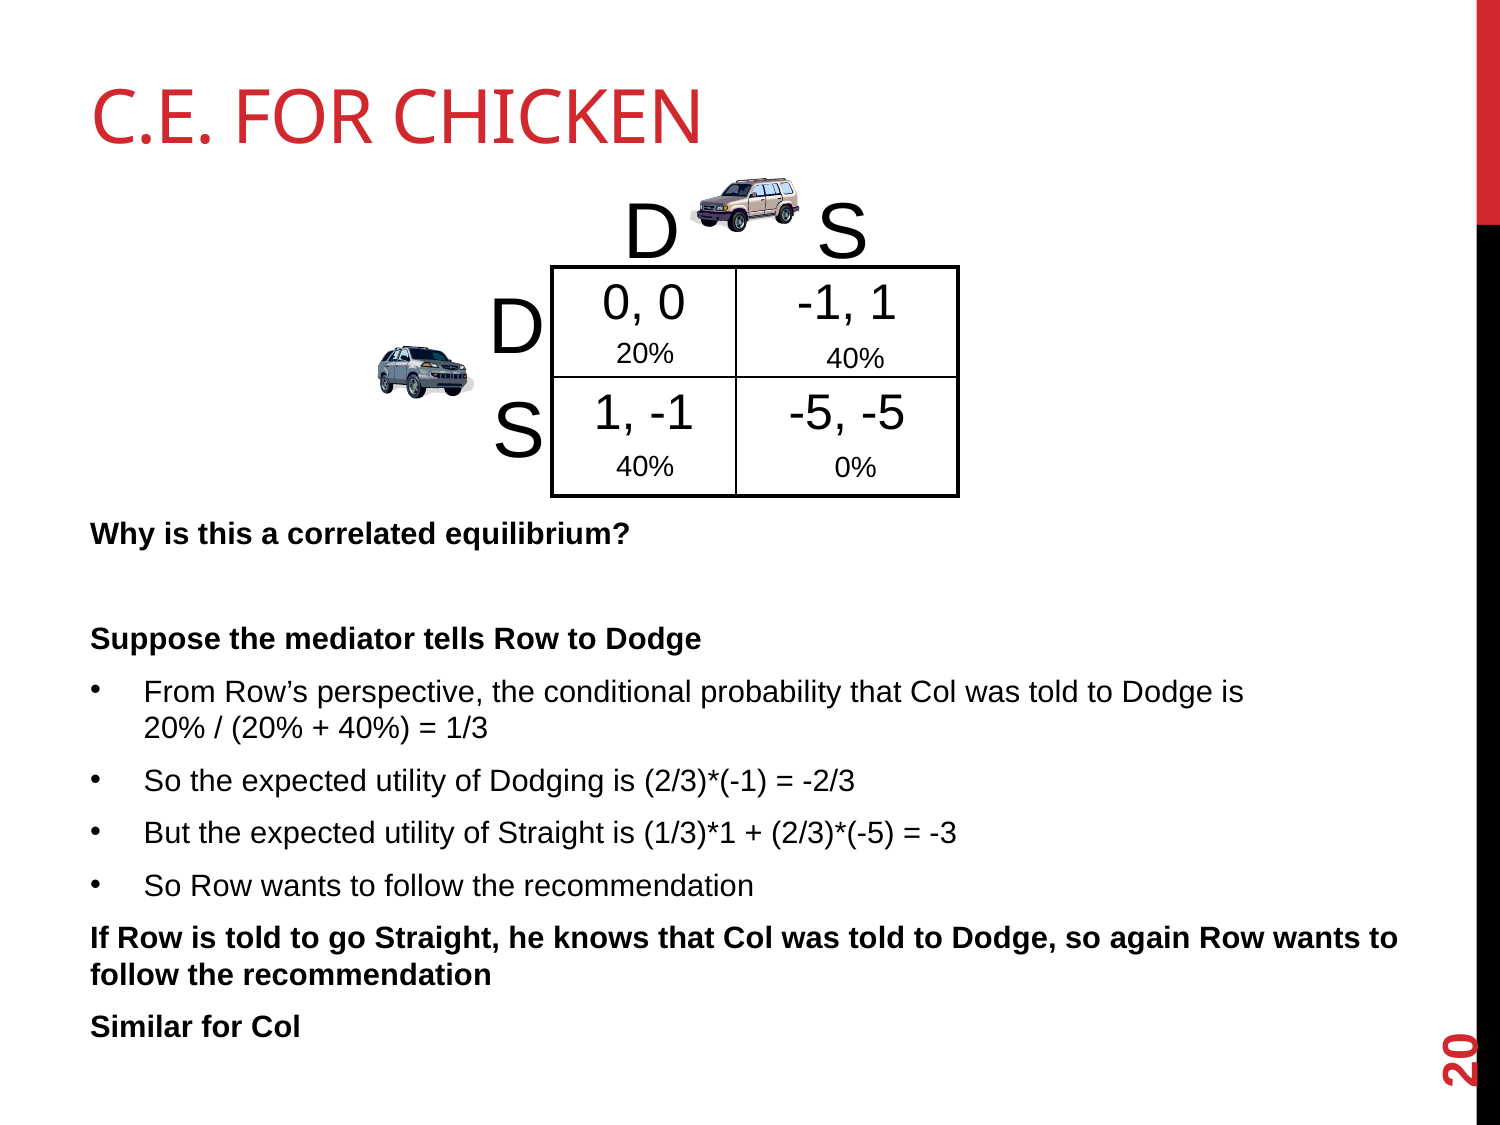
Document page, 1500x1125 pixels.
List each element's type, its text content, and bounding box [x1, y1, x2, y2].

list Why is this a correlated equilibrium? Suppose the mediator tells Row to Dodge From Row’s perspective, the conditional probability that Col was told to Dodge is 20% / (20% + 40%) = 1/3 So the expected utility of Dodging is (2/3)*(-1) = -2/3 But the expected utility of Straight is (1/3)*1 + (2/3)*(-5) = -3 So Row wants to follow the recommendation If Row is told to go Straight, he knows that Col was told to Dodge, so again Row wants to follow the recommendation Similar for Col [75, 506, 1425, 1058]
slide_number 20 [1427, 887, 1488, 1104]
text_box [377, 171, 959, 497]
title C.E. for Chicken [75, 45, 1425, 167]
